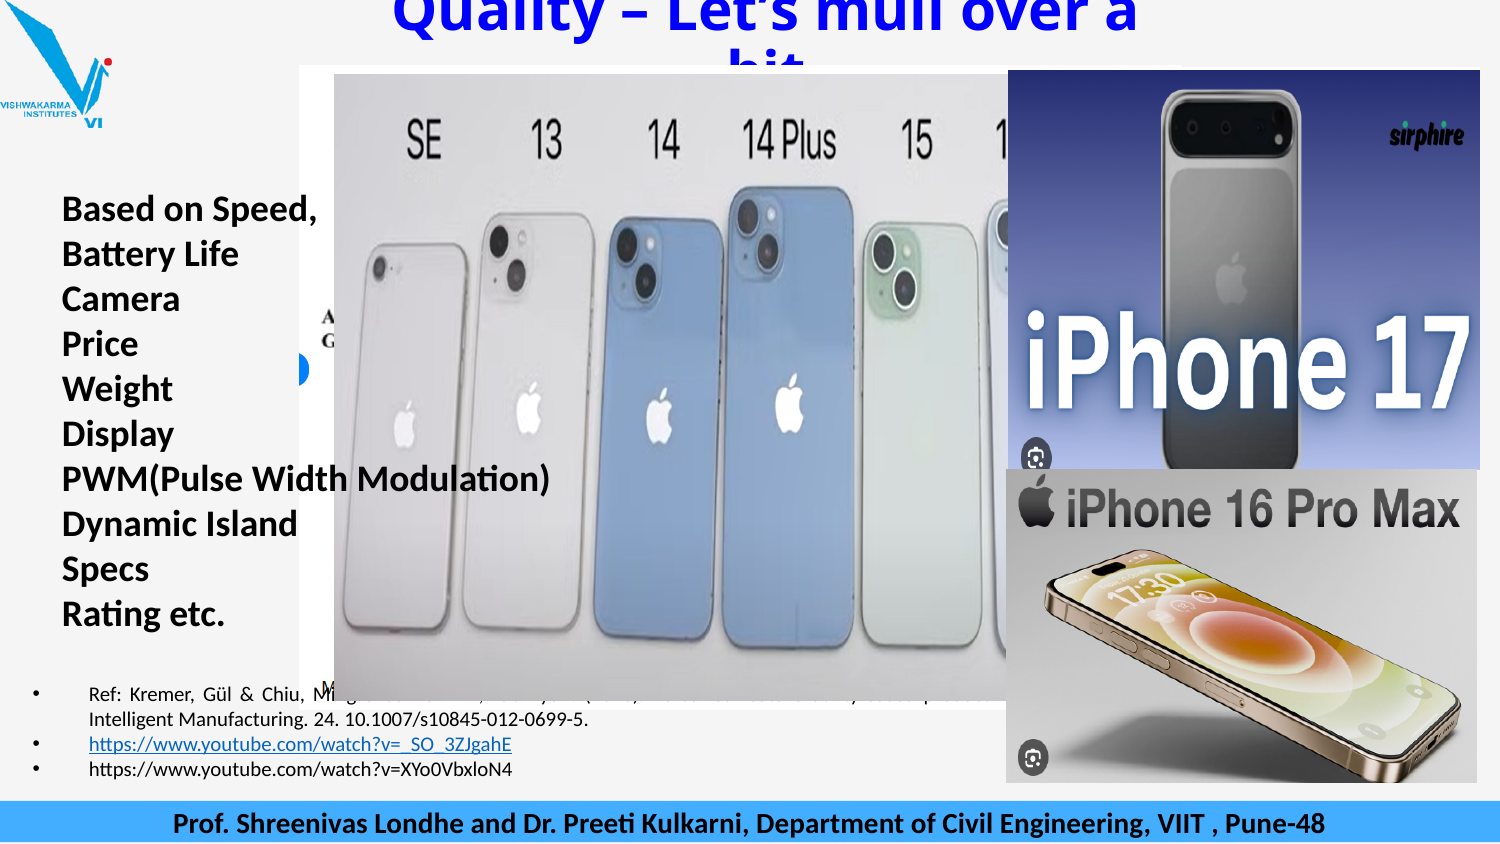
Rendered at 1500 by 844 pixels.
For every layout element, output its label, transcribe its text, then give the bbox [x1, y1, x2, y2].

text_box Based on Speed, Battery Life Camera Price Weight Display PWM(Pulse Width Modulation) Dynamic Island Specs Rating etc. [47, 176, 298, 687]
title Quality – Let’s mull over a bit [350, 0, 1182, 65]
picture [0, 0, 119, 135]
text_box Ref: Kremer, Gül & Chiu, Ming-Chuan & Kim, Tae-Hyun. (2013). Perceived feature utility-based product family design: A mobile phone case study. Journal of Intelligent Manufacturing. 24. 10.1007/s10845-012-0699-5. https://www.youtube.com/watch?v=_SO_3ZJgahE https://www.youtube.com/watch?v=XYo0VbxloN4 [17, 673, 1480, 788]
picture [298, 65, 1480, 783]
text_box Prof. Shreenivas Londhe and Dr. Preeti Kulkarni, Department of Civil Engineering, VIIT , Pune-48 [0, 800, 1500, 843]
